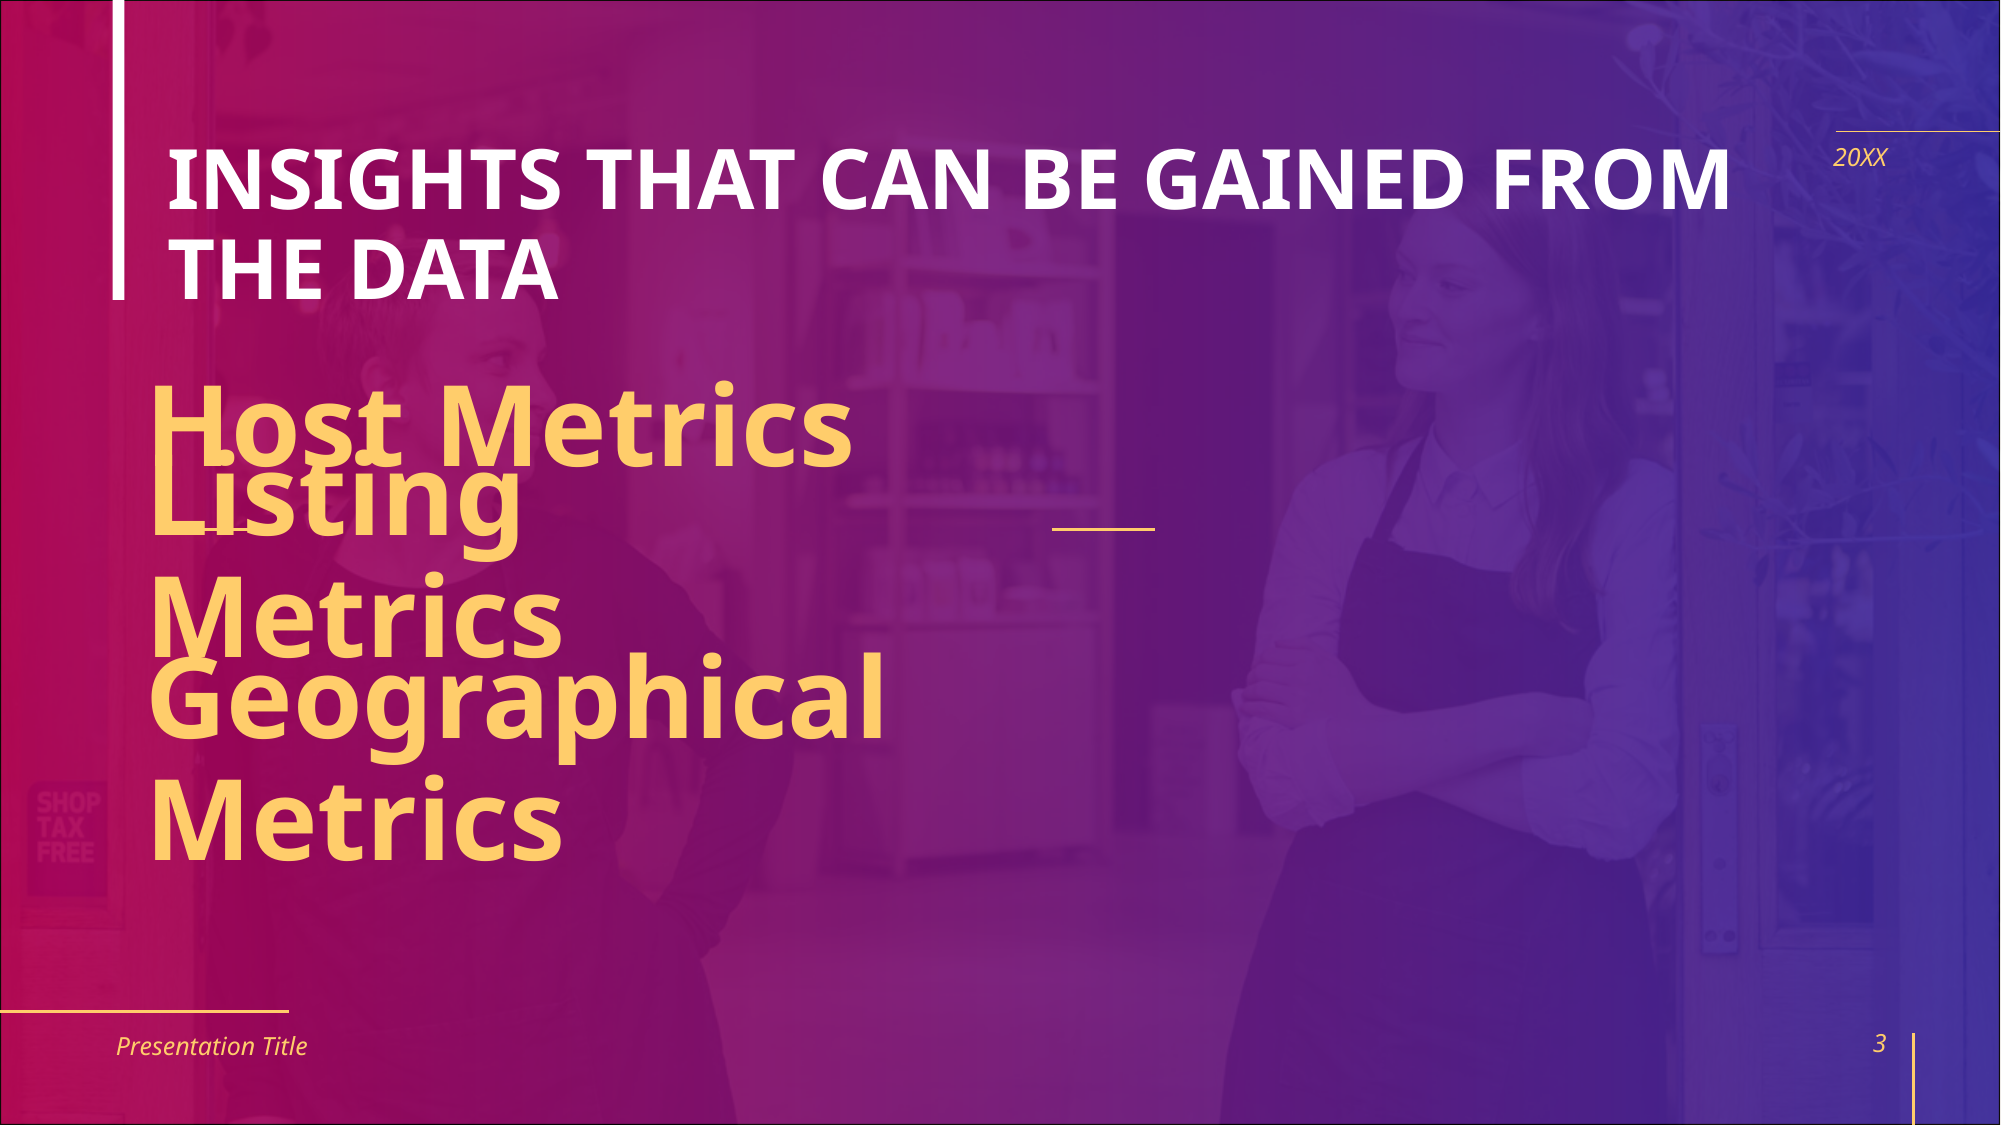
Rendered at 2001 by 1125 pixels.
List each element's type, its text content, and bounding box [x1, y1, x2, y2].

footer Presentation Title [100, 1015, 636, 1075]
list Host Metrics [130, 363, 977, 499]
list Listing Metrics [130, 554, 981, 690]
list 20XX [1818, 137, 1919, 192]
text_box Geographical Metrics [130, 756, 1249, 892]
slide_number 3 [1451, 1015, 1902, 1075]
title INSIGHTS THAT CAN BE GAINED FROM THE DATA [152, 118, 1878, 337]
